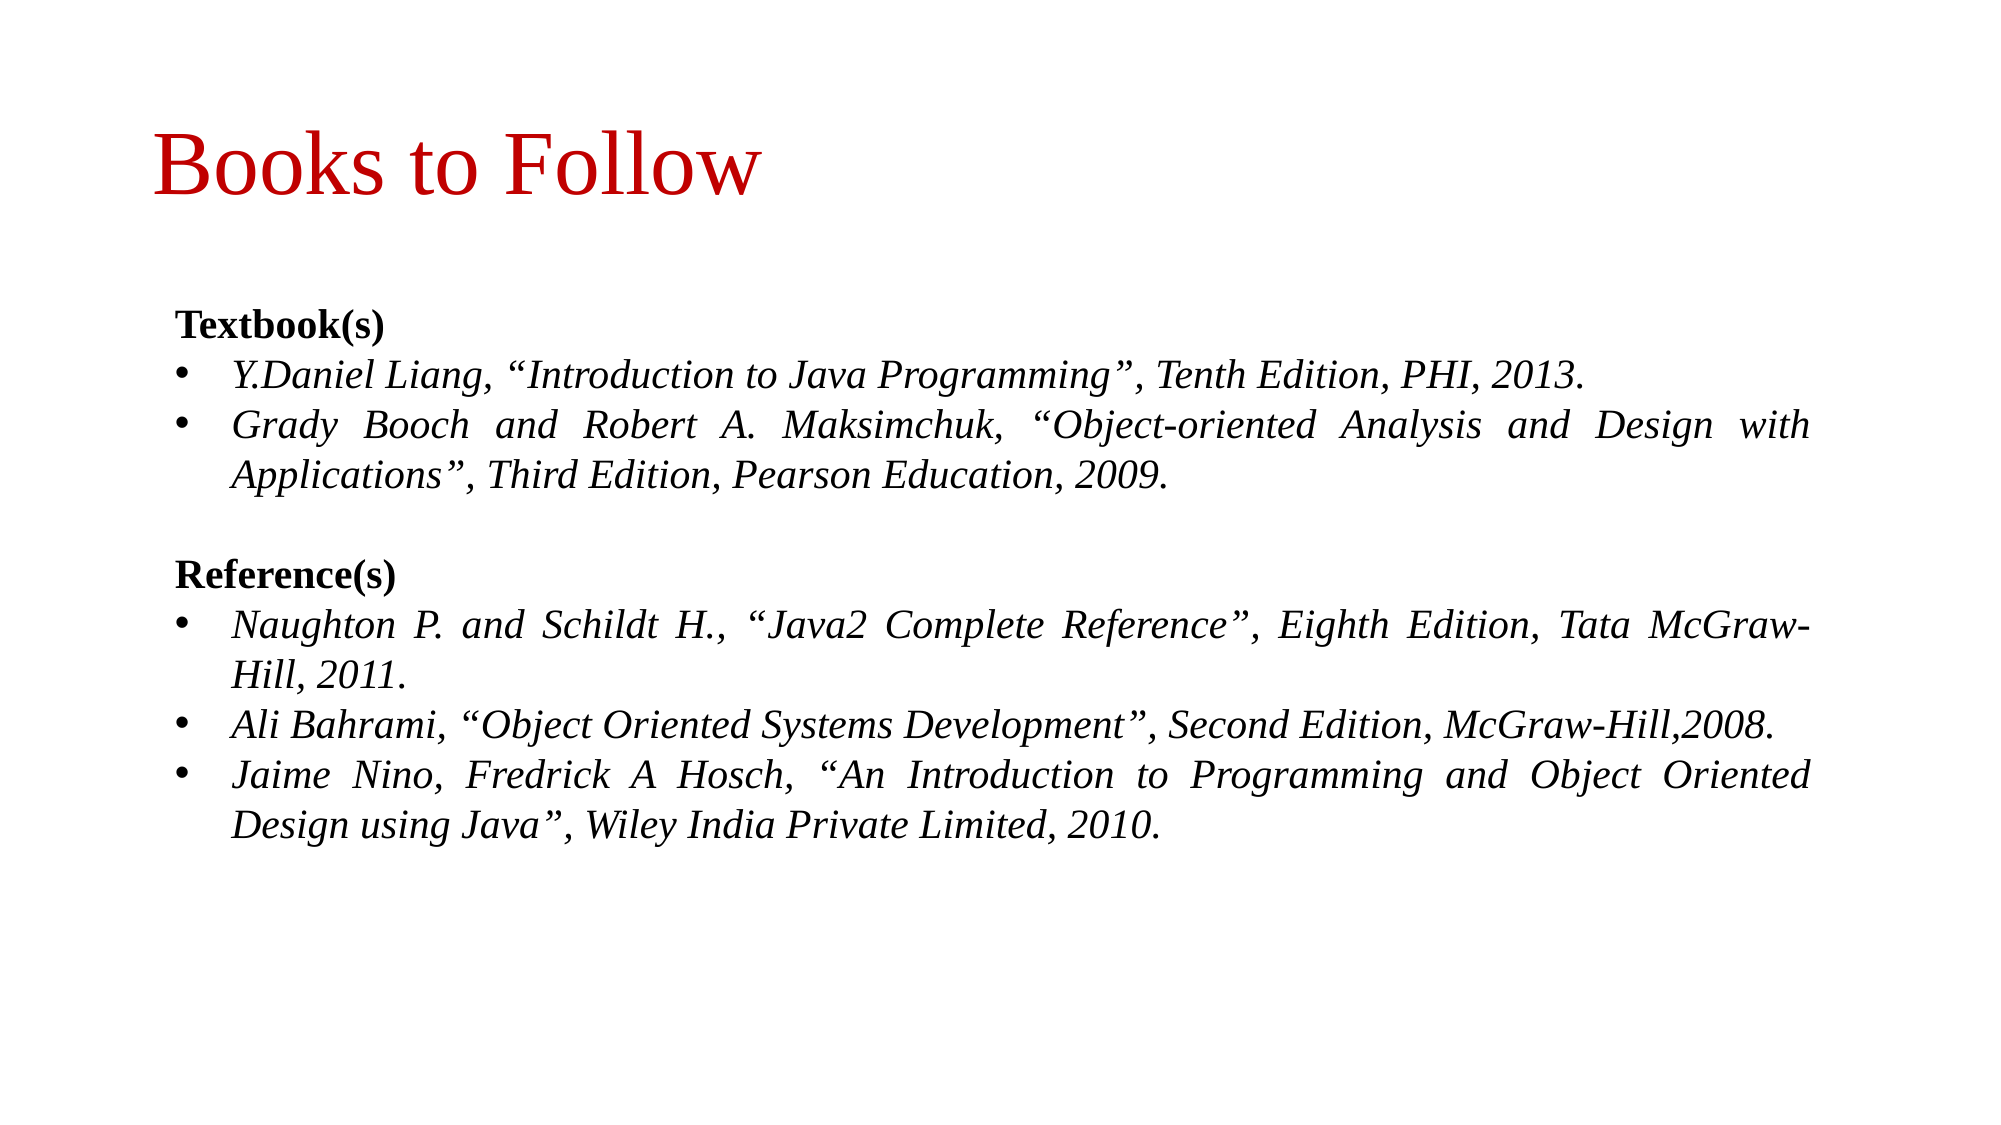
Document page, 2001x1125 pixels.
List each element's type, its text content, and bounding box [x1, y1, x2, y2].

text_box Textbook(s) Y.Daniel Liang, “Introduction to Java Programming”, Tenth Edition, PHI, 2013. Grady Booch and Robert A. Maksimchuk, “Object-oriented Analysis and Design with Applications”, Third Edition, Pearson Education, 2009. Reference(s) Naughton P. and Schildt H., “Java2 Complete Reference”, Eighth Edition, Tata McGraw- Hill, 2011. Ali Bahrami, “Object Oriented Systems Development”, Second Edition, McGraw-Hill,2008. Jaime Nino, Fredrick A Hosch, “An Introduction to Programming and Object Oriented Design using Java”, Wiley India Private Limited, 2010. [174, 287, 1812, 847]
title Books to Follow [150, 61, 850, 252]
